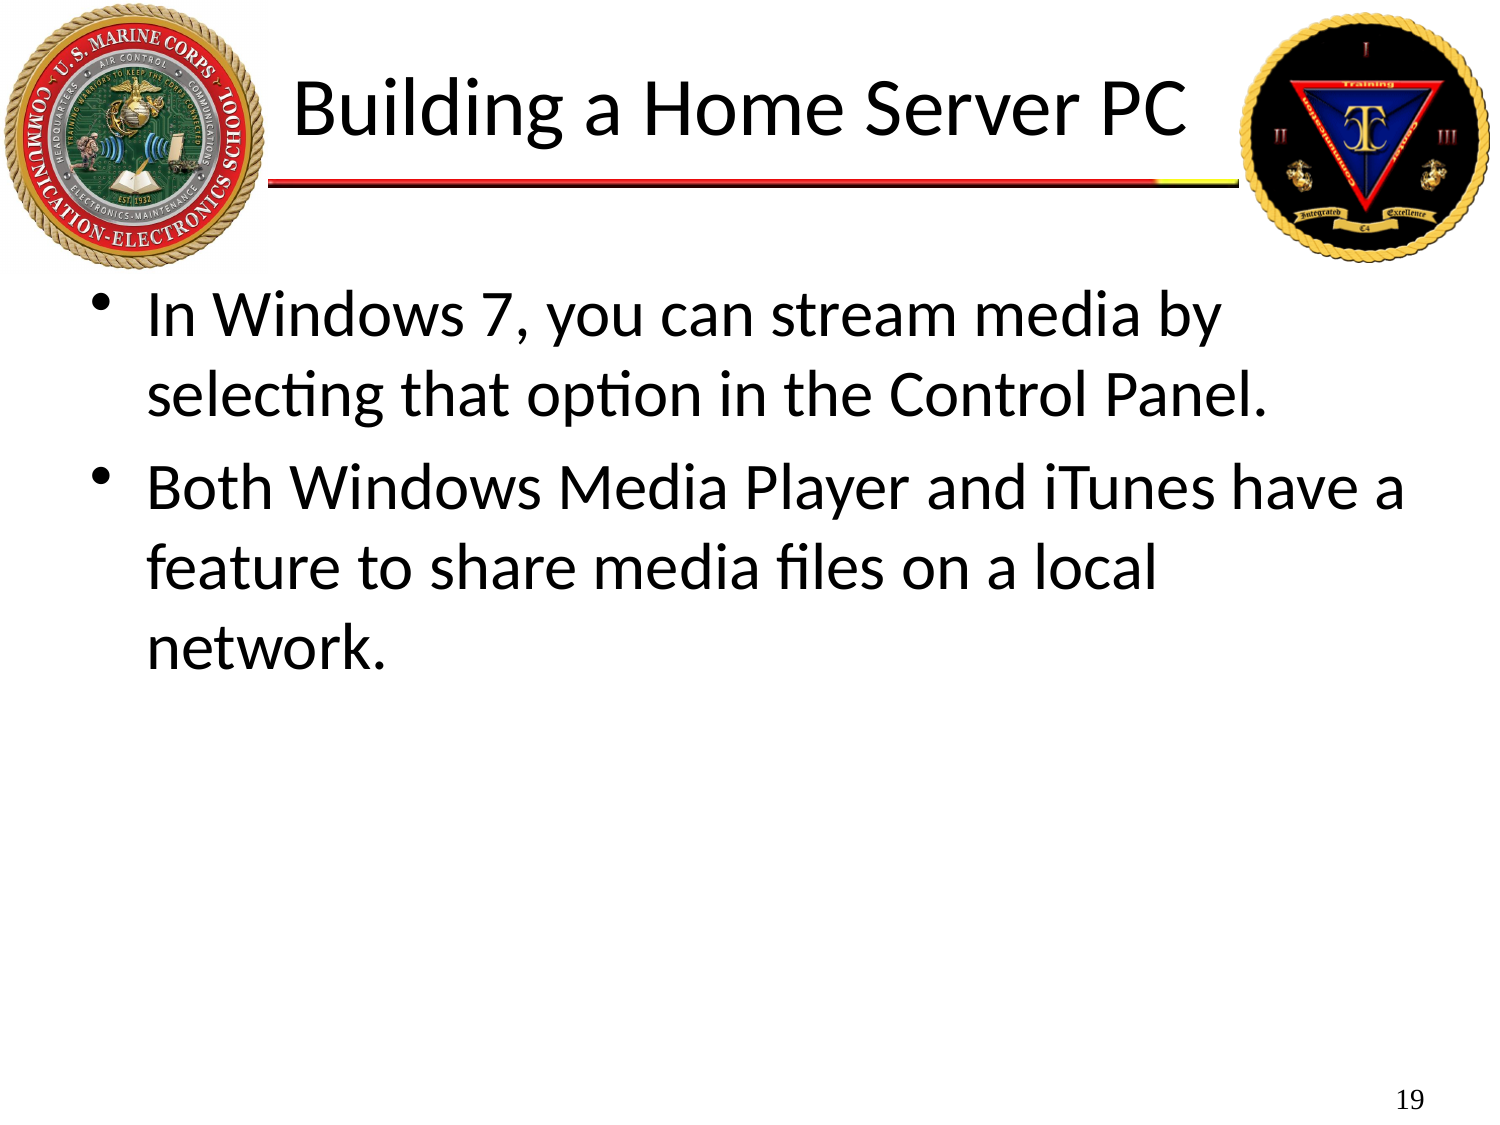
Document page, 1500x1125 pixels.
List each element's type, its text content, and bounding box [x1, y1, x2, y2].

title Building a Home Server PC [75, 45, 1425, 233]
list In Windows 7, you can stream media by selecting that option in the Control Panel. Both Windows Media Player and iTunes have a feature to share media files on a local network. [75, 262, 1425, 1005]
picture [0, 0, 268, 274]
picture [1239, 12, 1490, 263]
